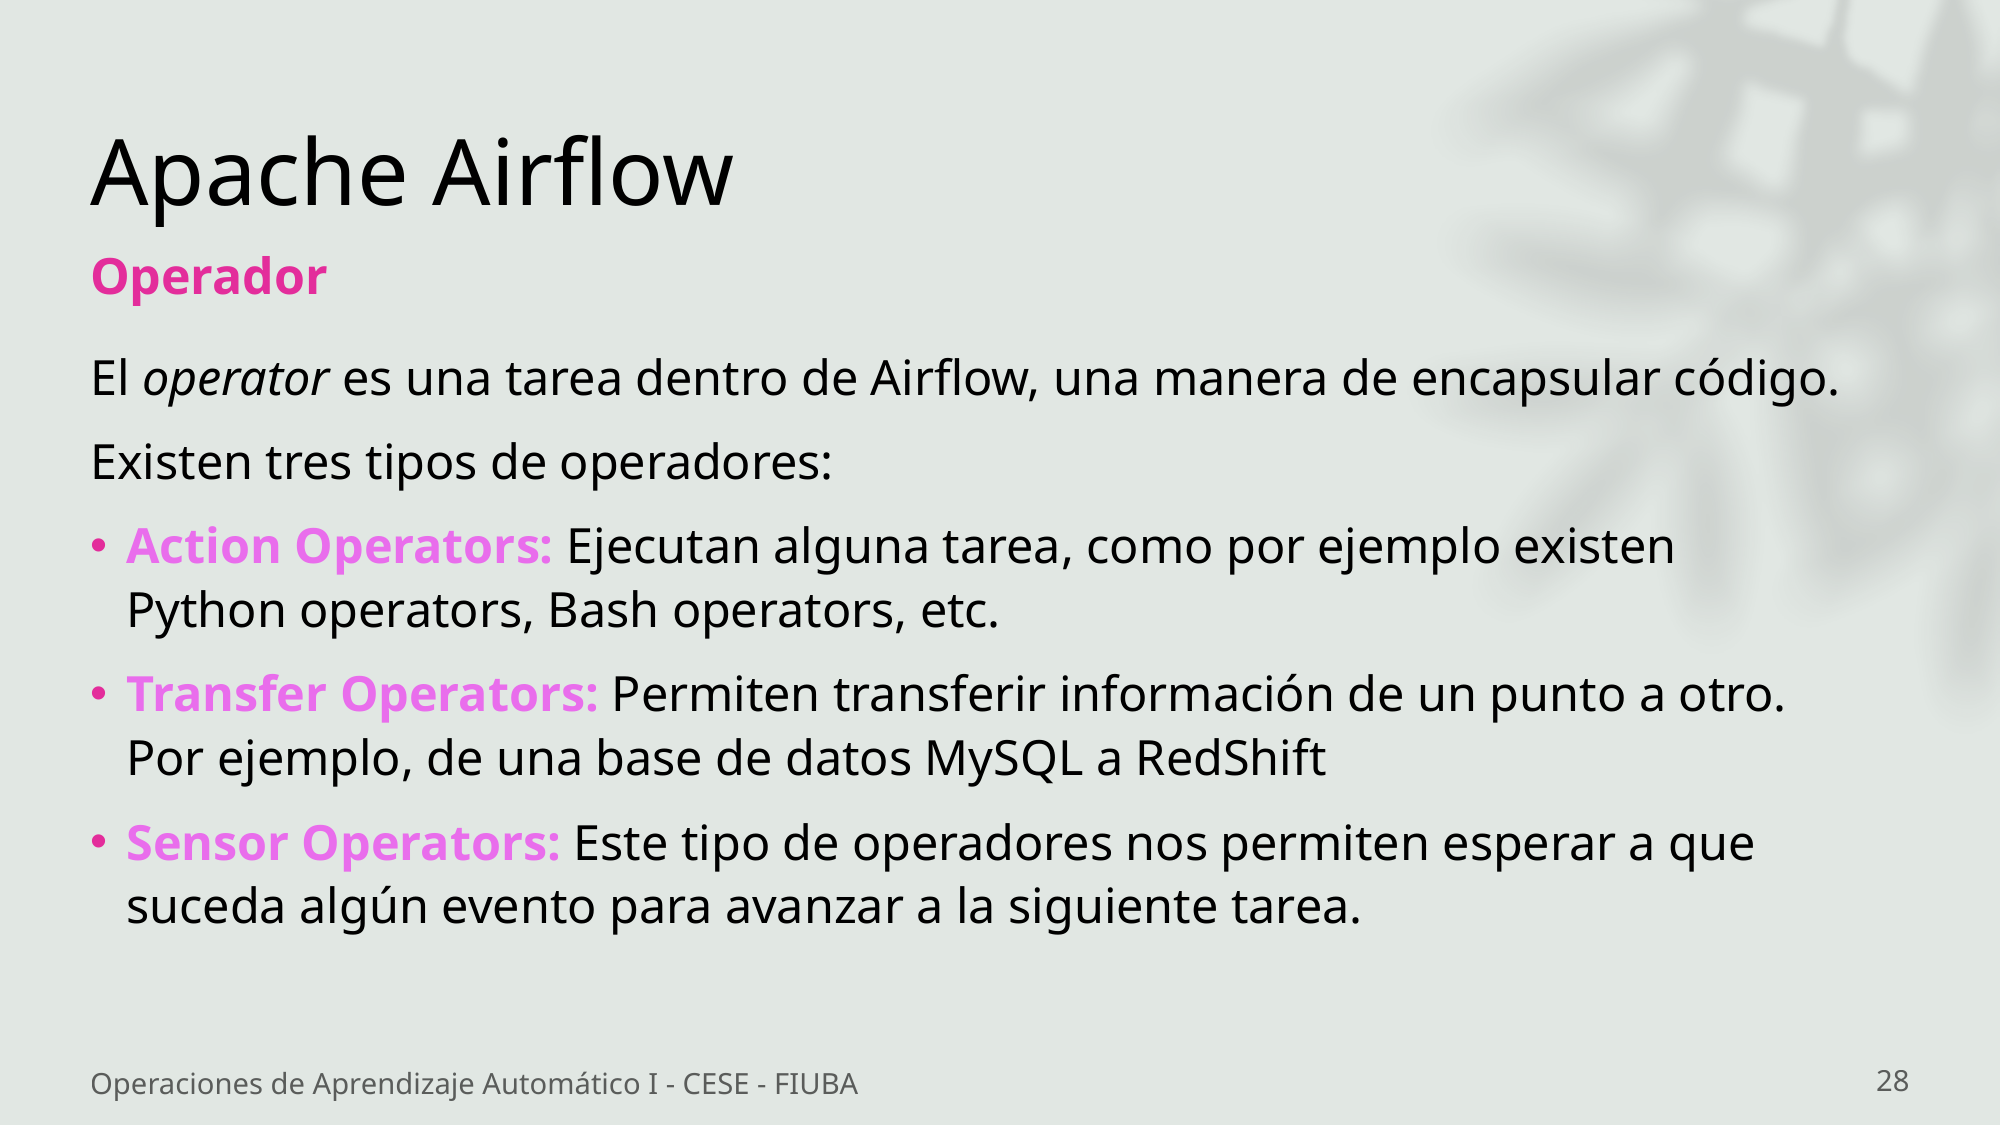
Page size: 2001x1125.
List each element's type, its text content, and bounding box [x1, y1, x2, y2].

list El operator es una tarea dentro de Airflow, una manera de encapsular código. Existen tres tipos de operadores: Action Operators: Ejecutan alguna tarea, como por ejemplo existen Python operators, Bash operators, etc. Transfer Operators: Permiten transferir información de un punto a otro. Por ejemplo, de una base de datos MySQL a RedShift Sensor Operators: Este tipo de operadores nos permiten esperar a que suceda algún evento para avanzar a la siguiente tarea. [75, 333, 1863, 1009]
title Apache Airflow [75, 60, 1863, 278]
slide_number 28 [1474, 1052, 1925, 1113]
text_box Operador [75, 237, 1076, 313]
footer Operaciones de Aprendizaje Automático I - CESE - FIUBA [75, 1052, 976, 1113]
